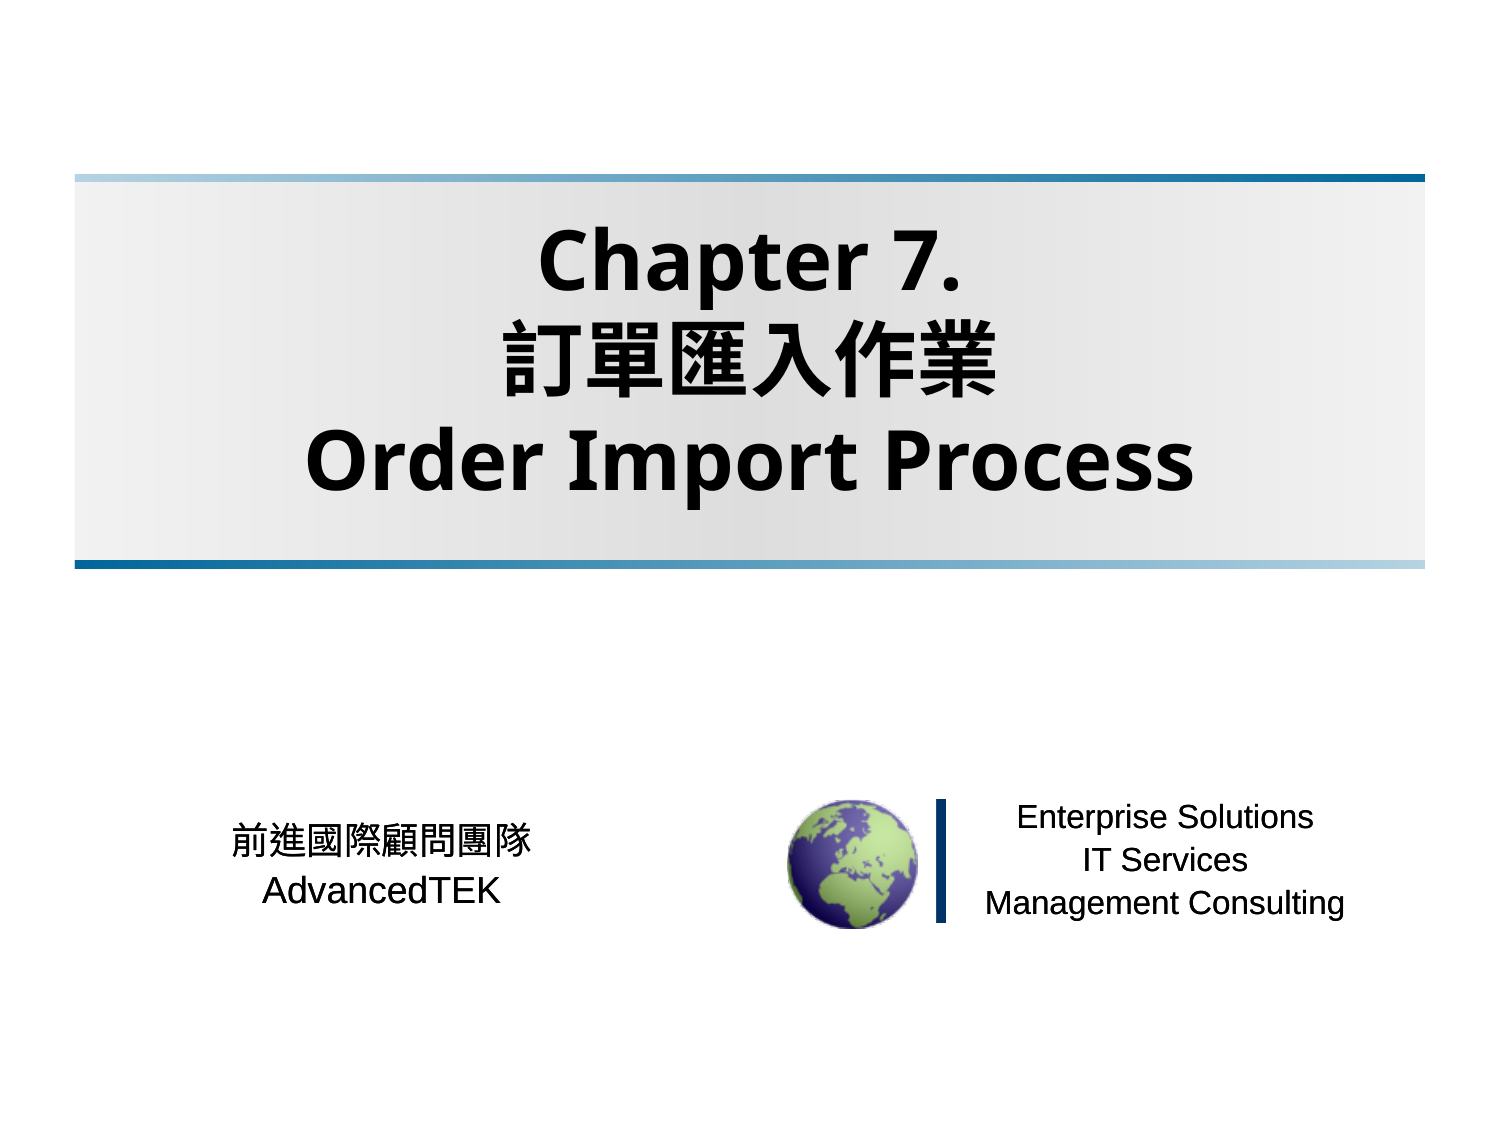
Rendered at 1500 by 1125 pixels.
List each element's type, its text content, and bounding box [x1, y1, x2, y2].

title Chapter 7. 訂單匯入作業 Order Import Process [100, 200, 1400, 538]
picture [787, 799, 918, 929]
